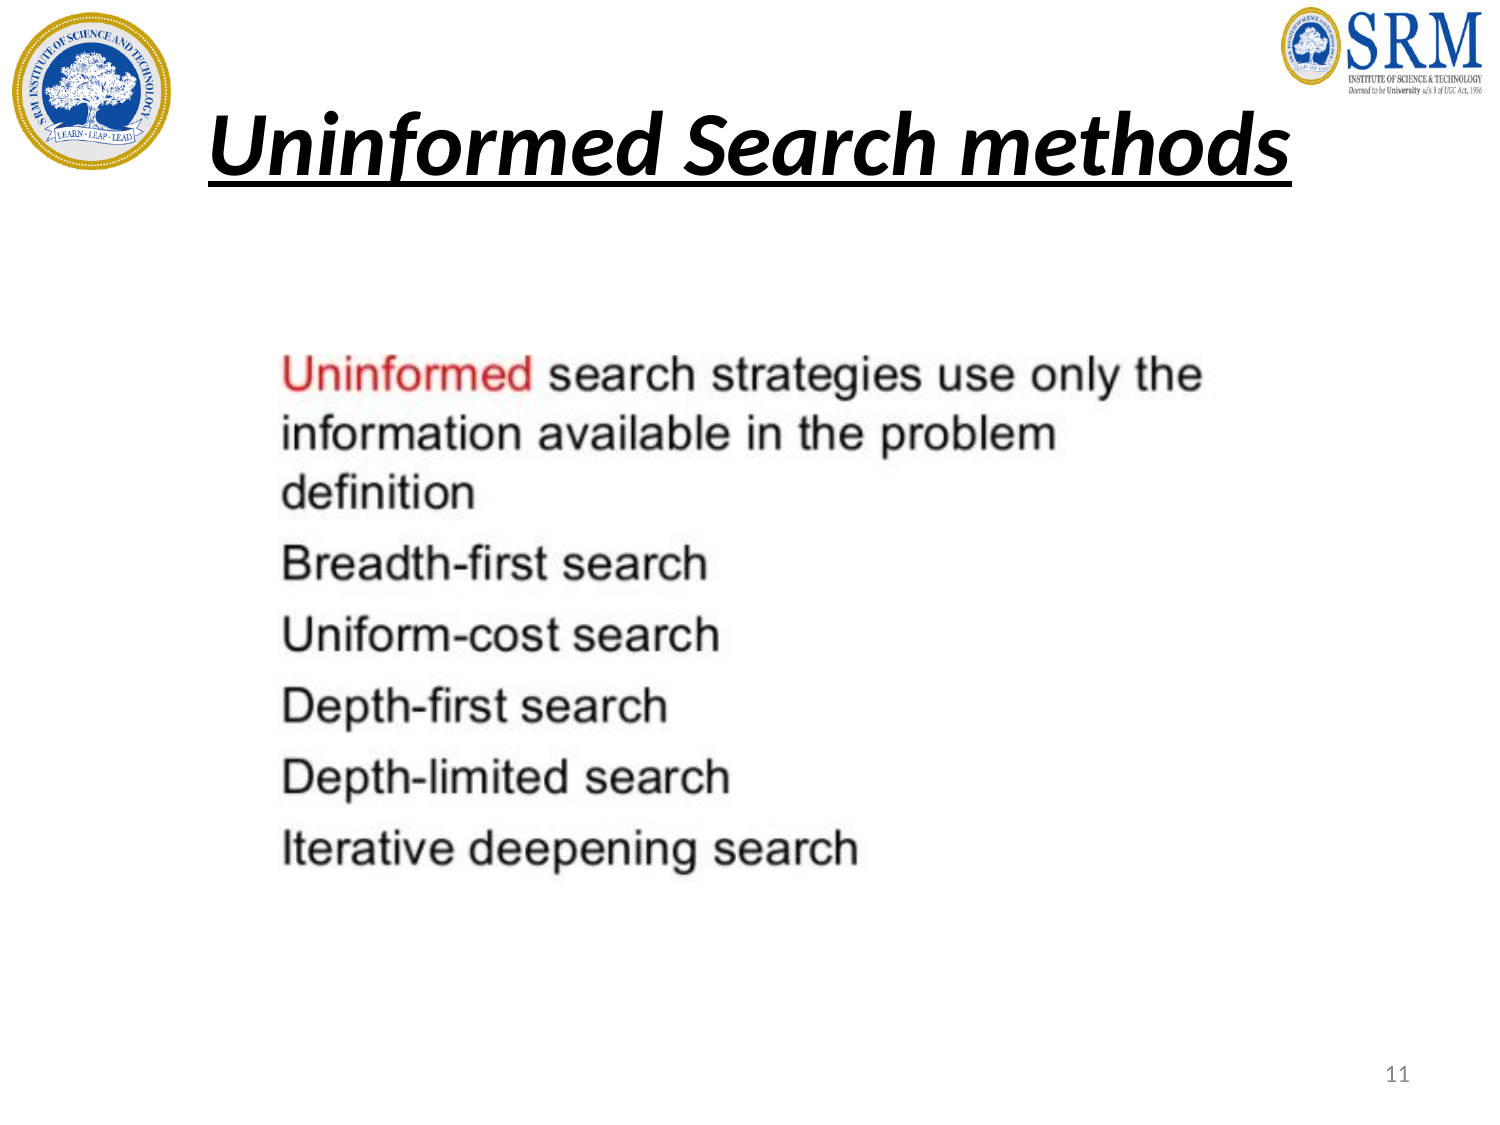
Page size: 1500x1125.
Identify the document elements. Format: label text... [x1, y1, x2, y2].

picture [1281, 7, 1482, 95]
picture [12, 12, 171, 171]
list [277, 354, 1230, 911]
slide_number ‹#› [1074, 1042, 1425, 1103]
title Uninformed Search methods [75, 45, 1425, 233]
